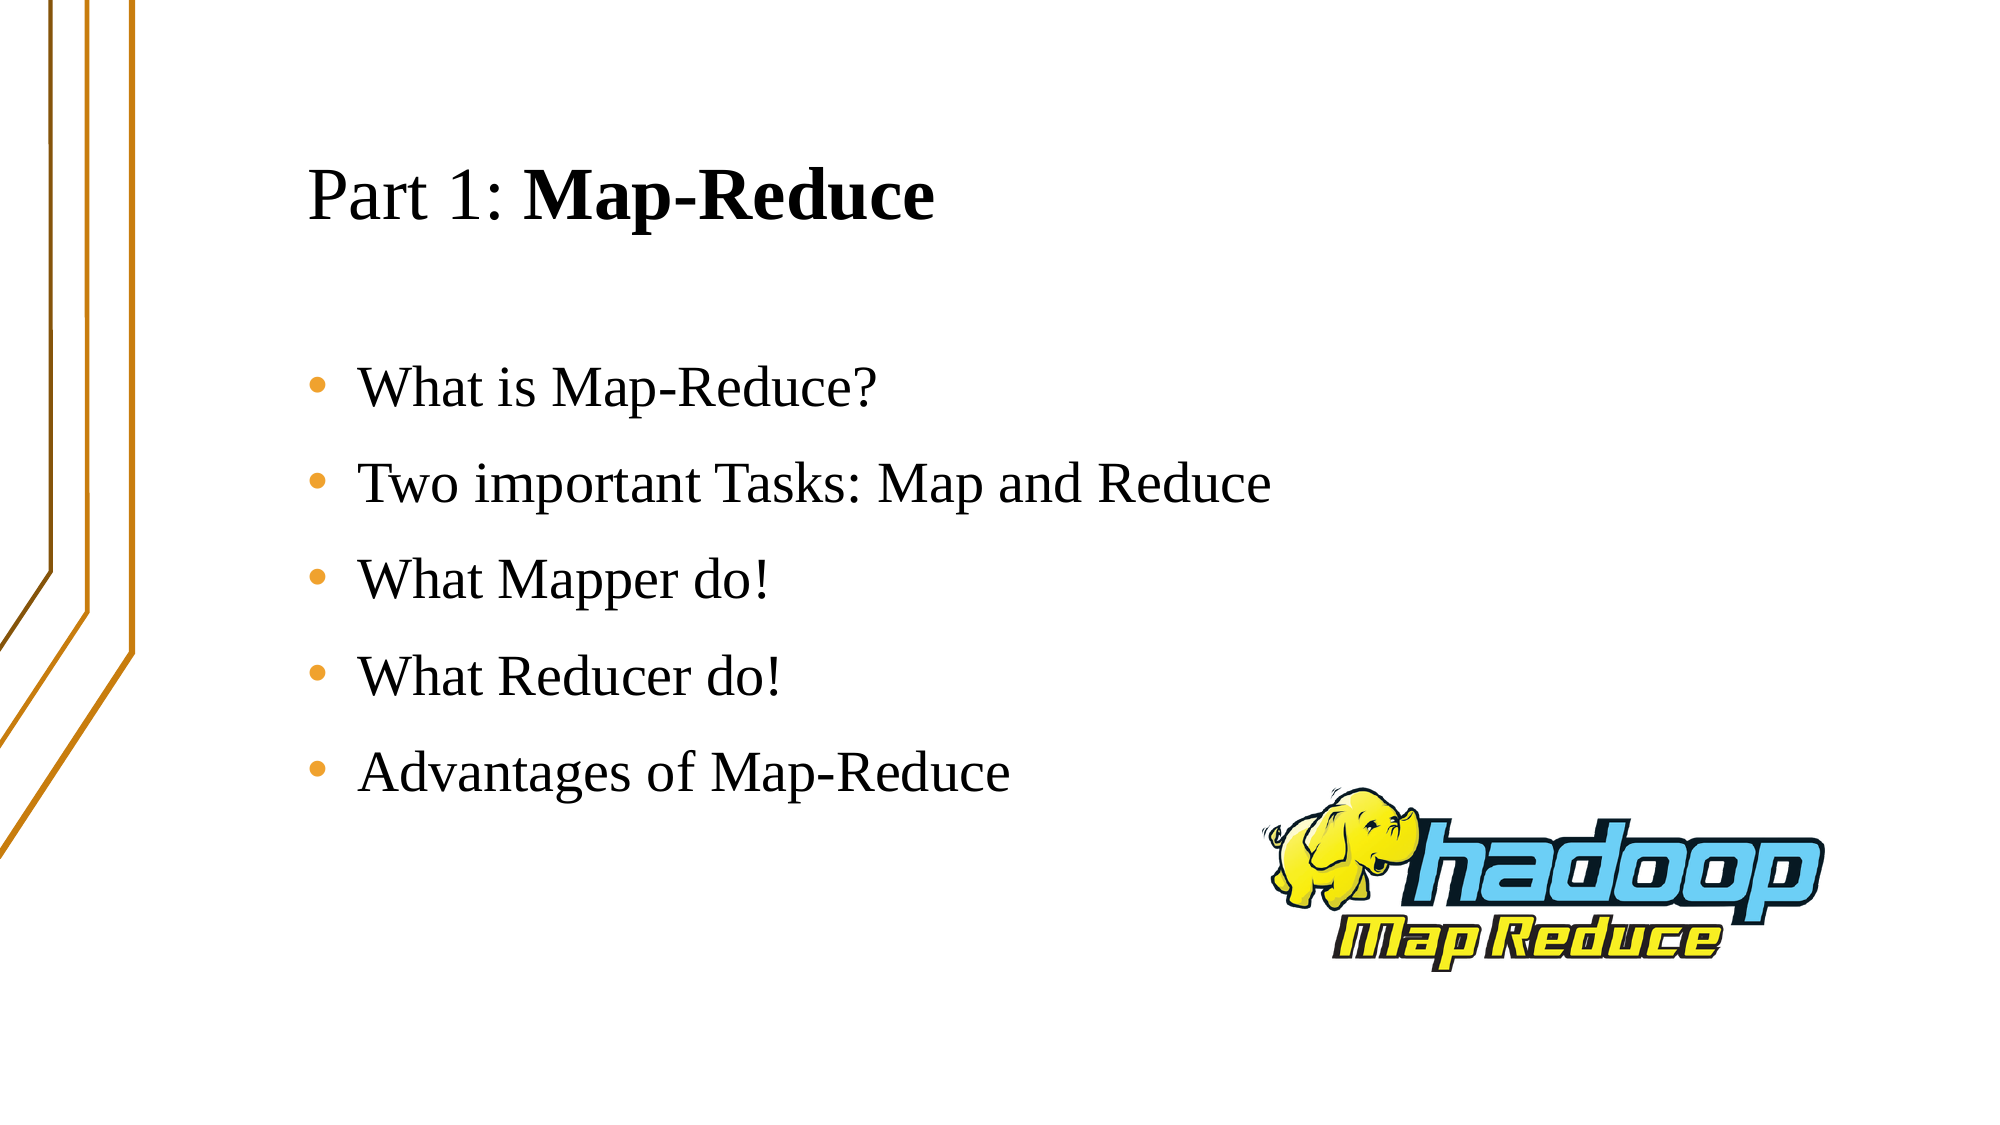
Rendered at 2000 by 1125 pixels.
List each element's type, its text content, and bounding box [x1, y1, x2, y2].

list What is Map-Reduce? Two important Tasks: Map and Reduce What Mapper do! What Reducer do! Advantages of Map-Reduce [287, 346, 1900, 938]
picture [1261, 787, 1825, 972]
title Part 1: Map-Reduce [287, 45, 1900, 246]
